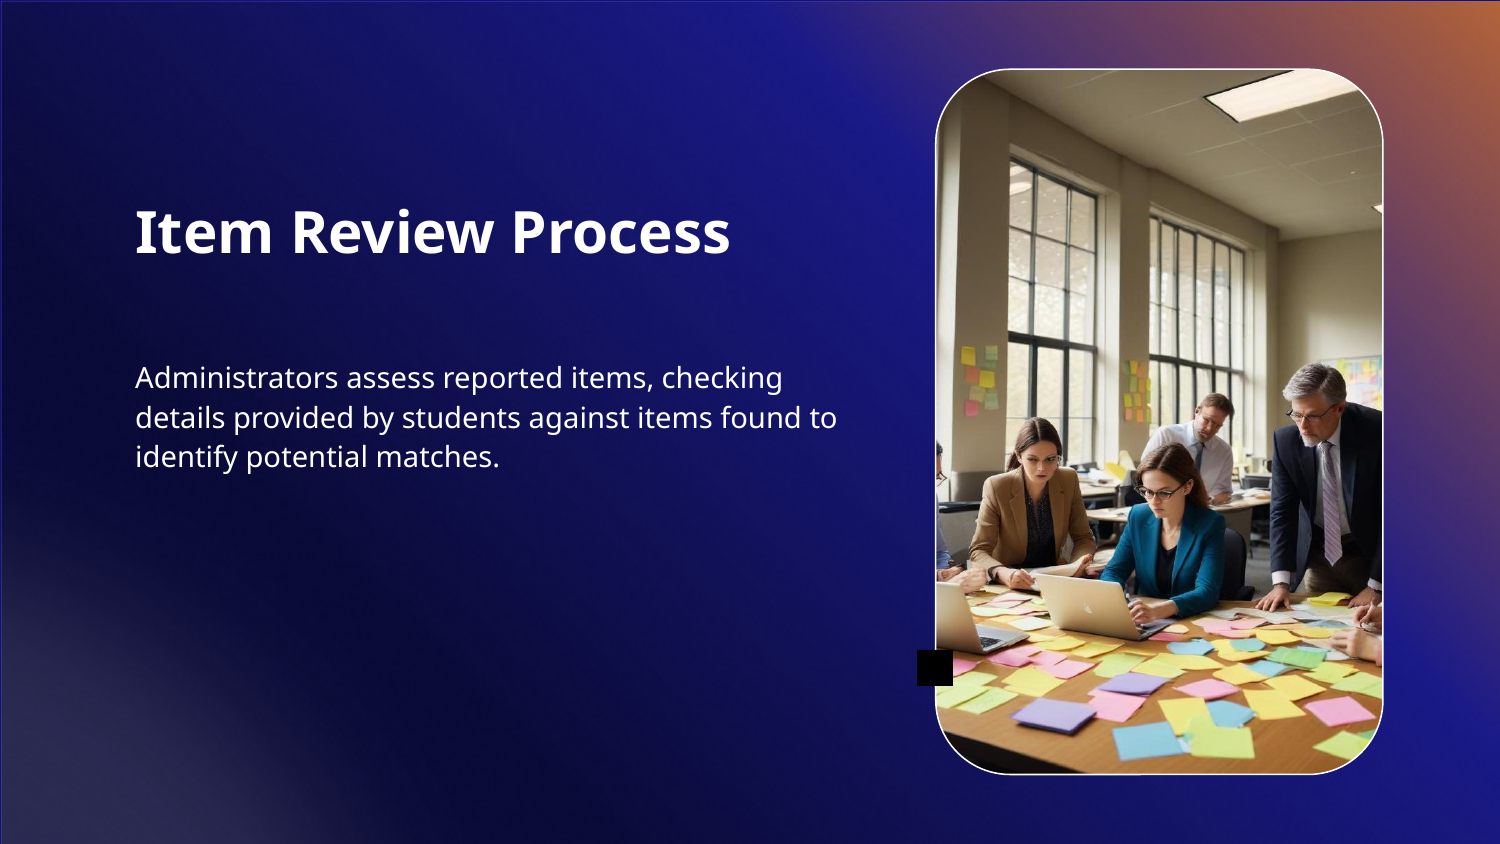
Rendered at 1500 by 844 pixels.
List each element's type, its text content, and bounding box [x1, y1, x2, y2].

title Item Review Process [120, 145, 868, 318]
text_box [917, 649, 953, 686]
subtitle Administrators assess reported items, checking details provided by students against items found to identify potential matches. [120, 341, 868, 699]
text_box [935, 69, 1383, 775]
picture [2, 2, 1500, 844]
